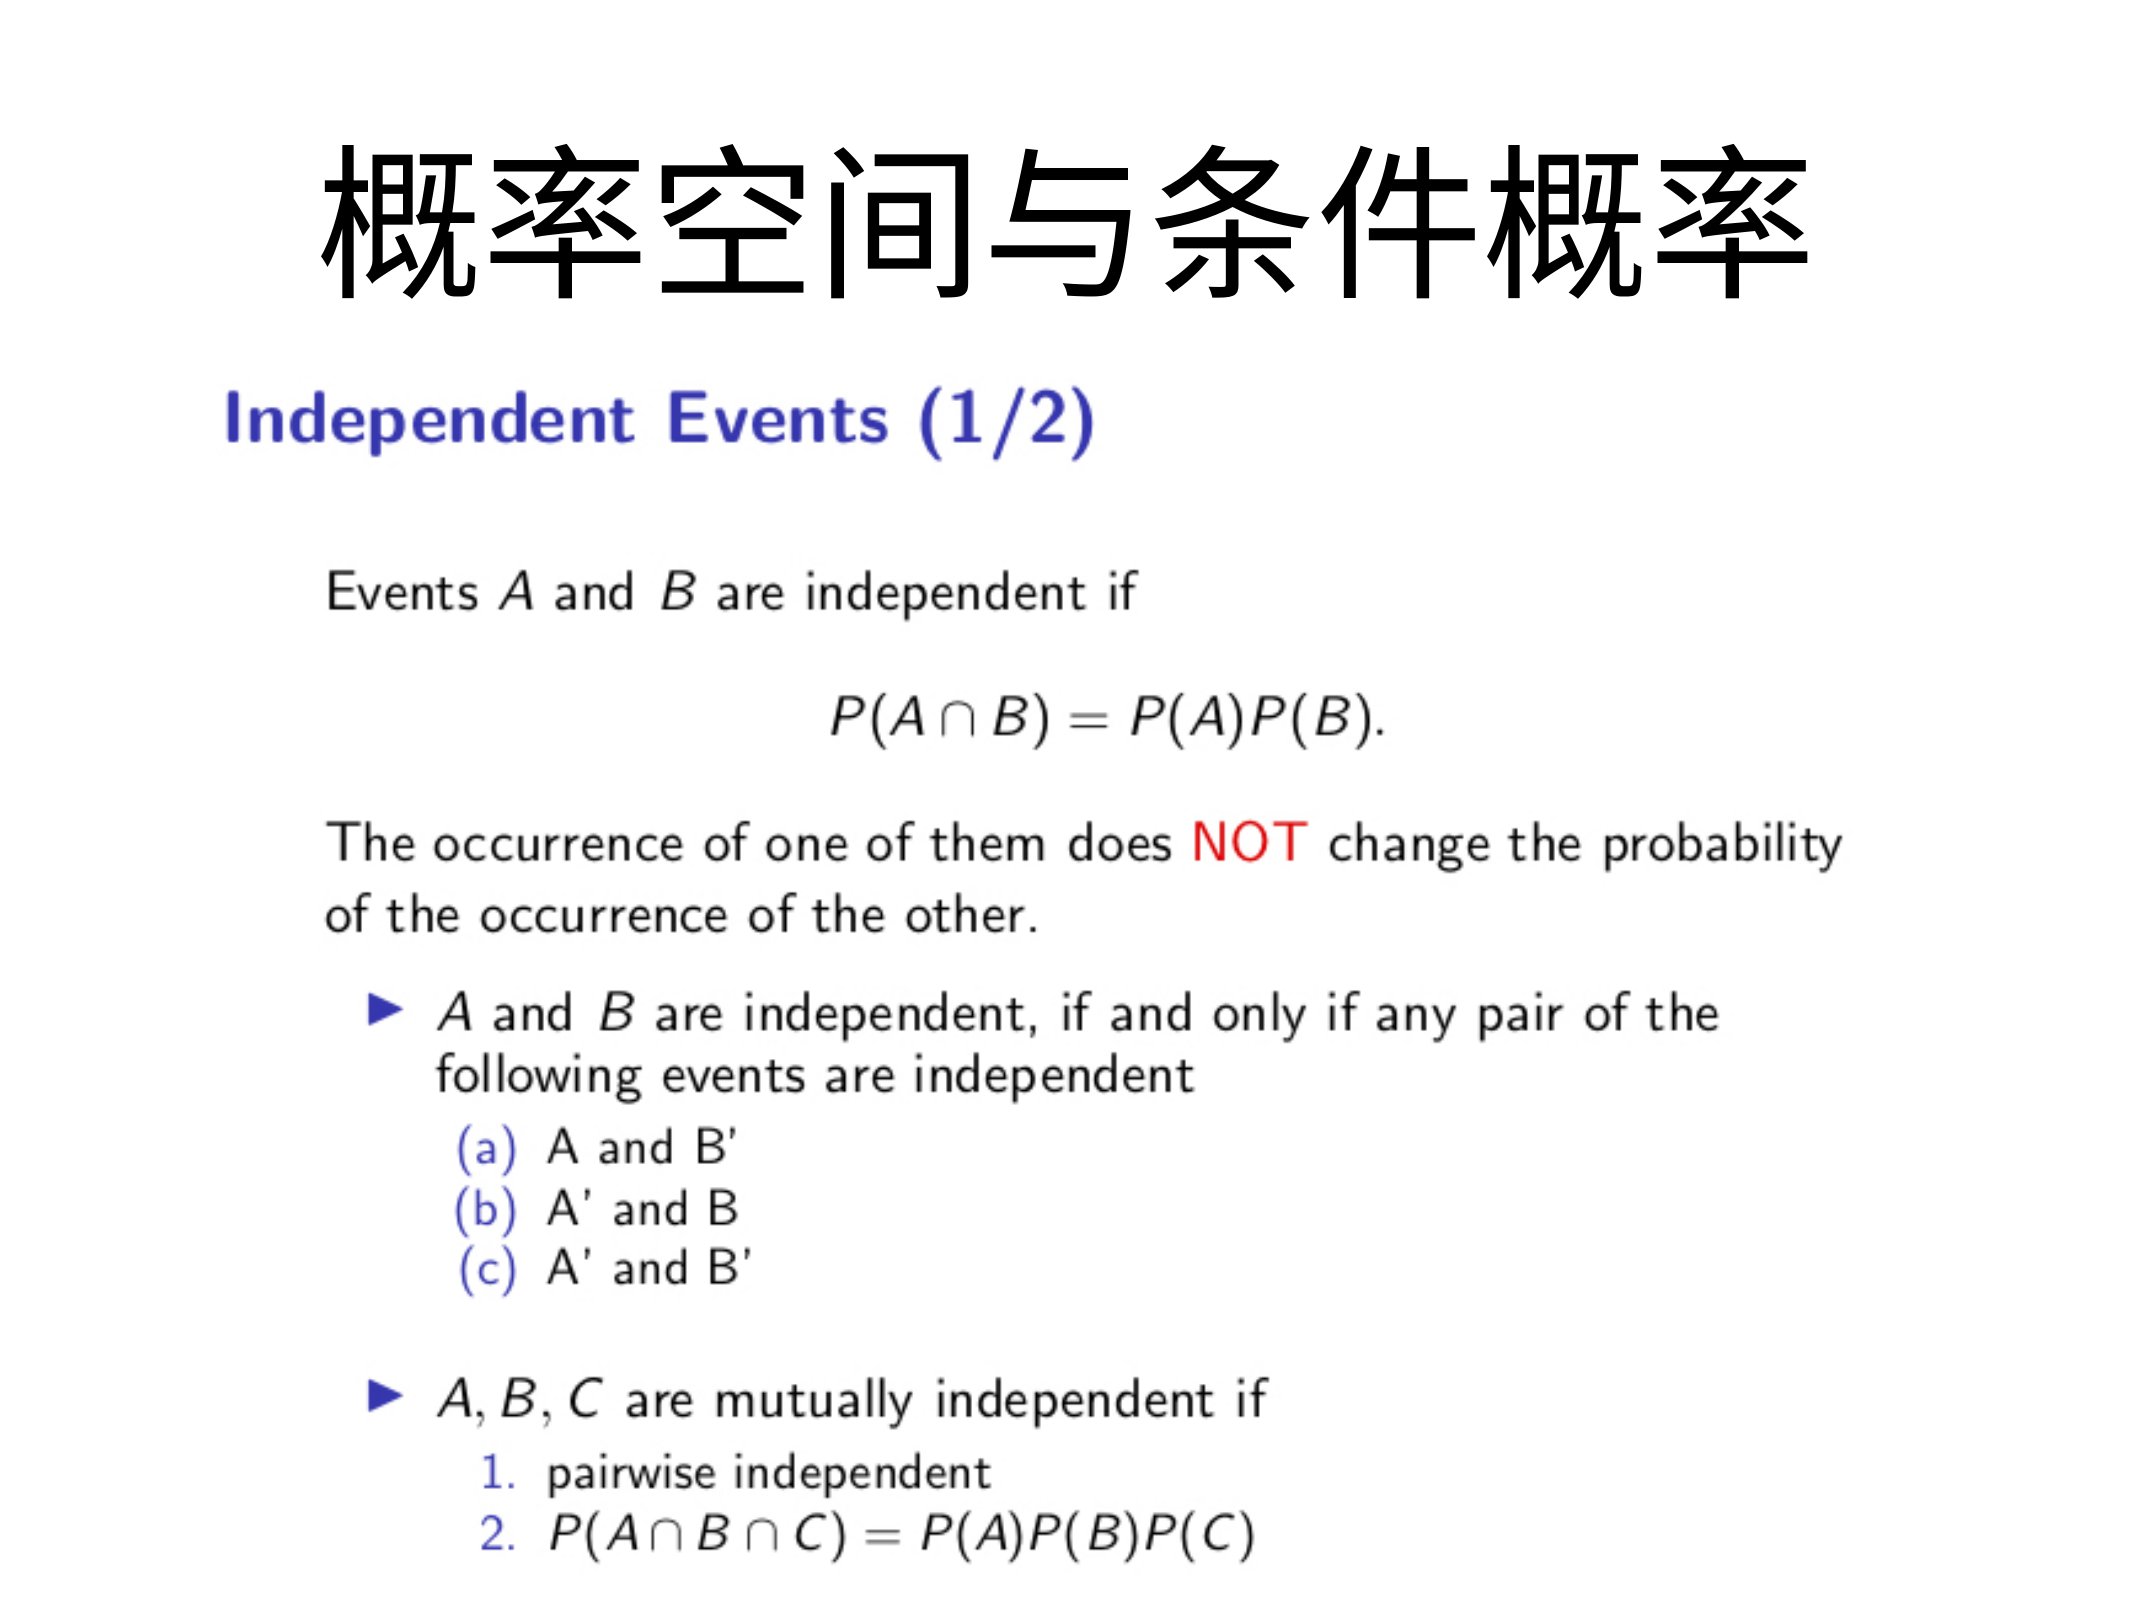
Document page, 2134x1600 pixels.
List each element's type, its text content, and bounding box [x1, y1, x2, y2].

title 概率空间与条件概率 [155, 41, 1978, 397]
picture [179, 337, 2037, 1600]
